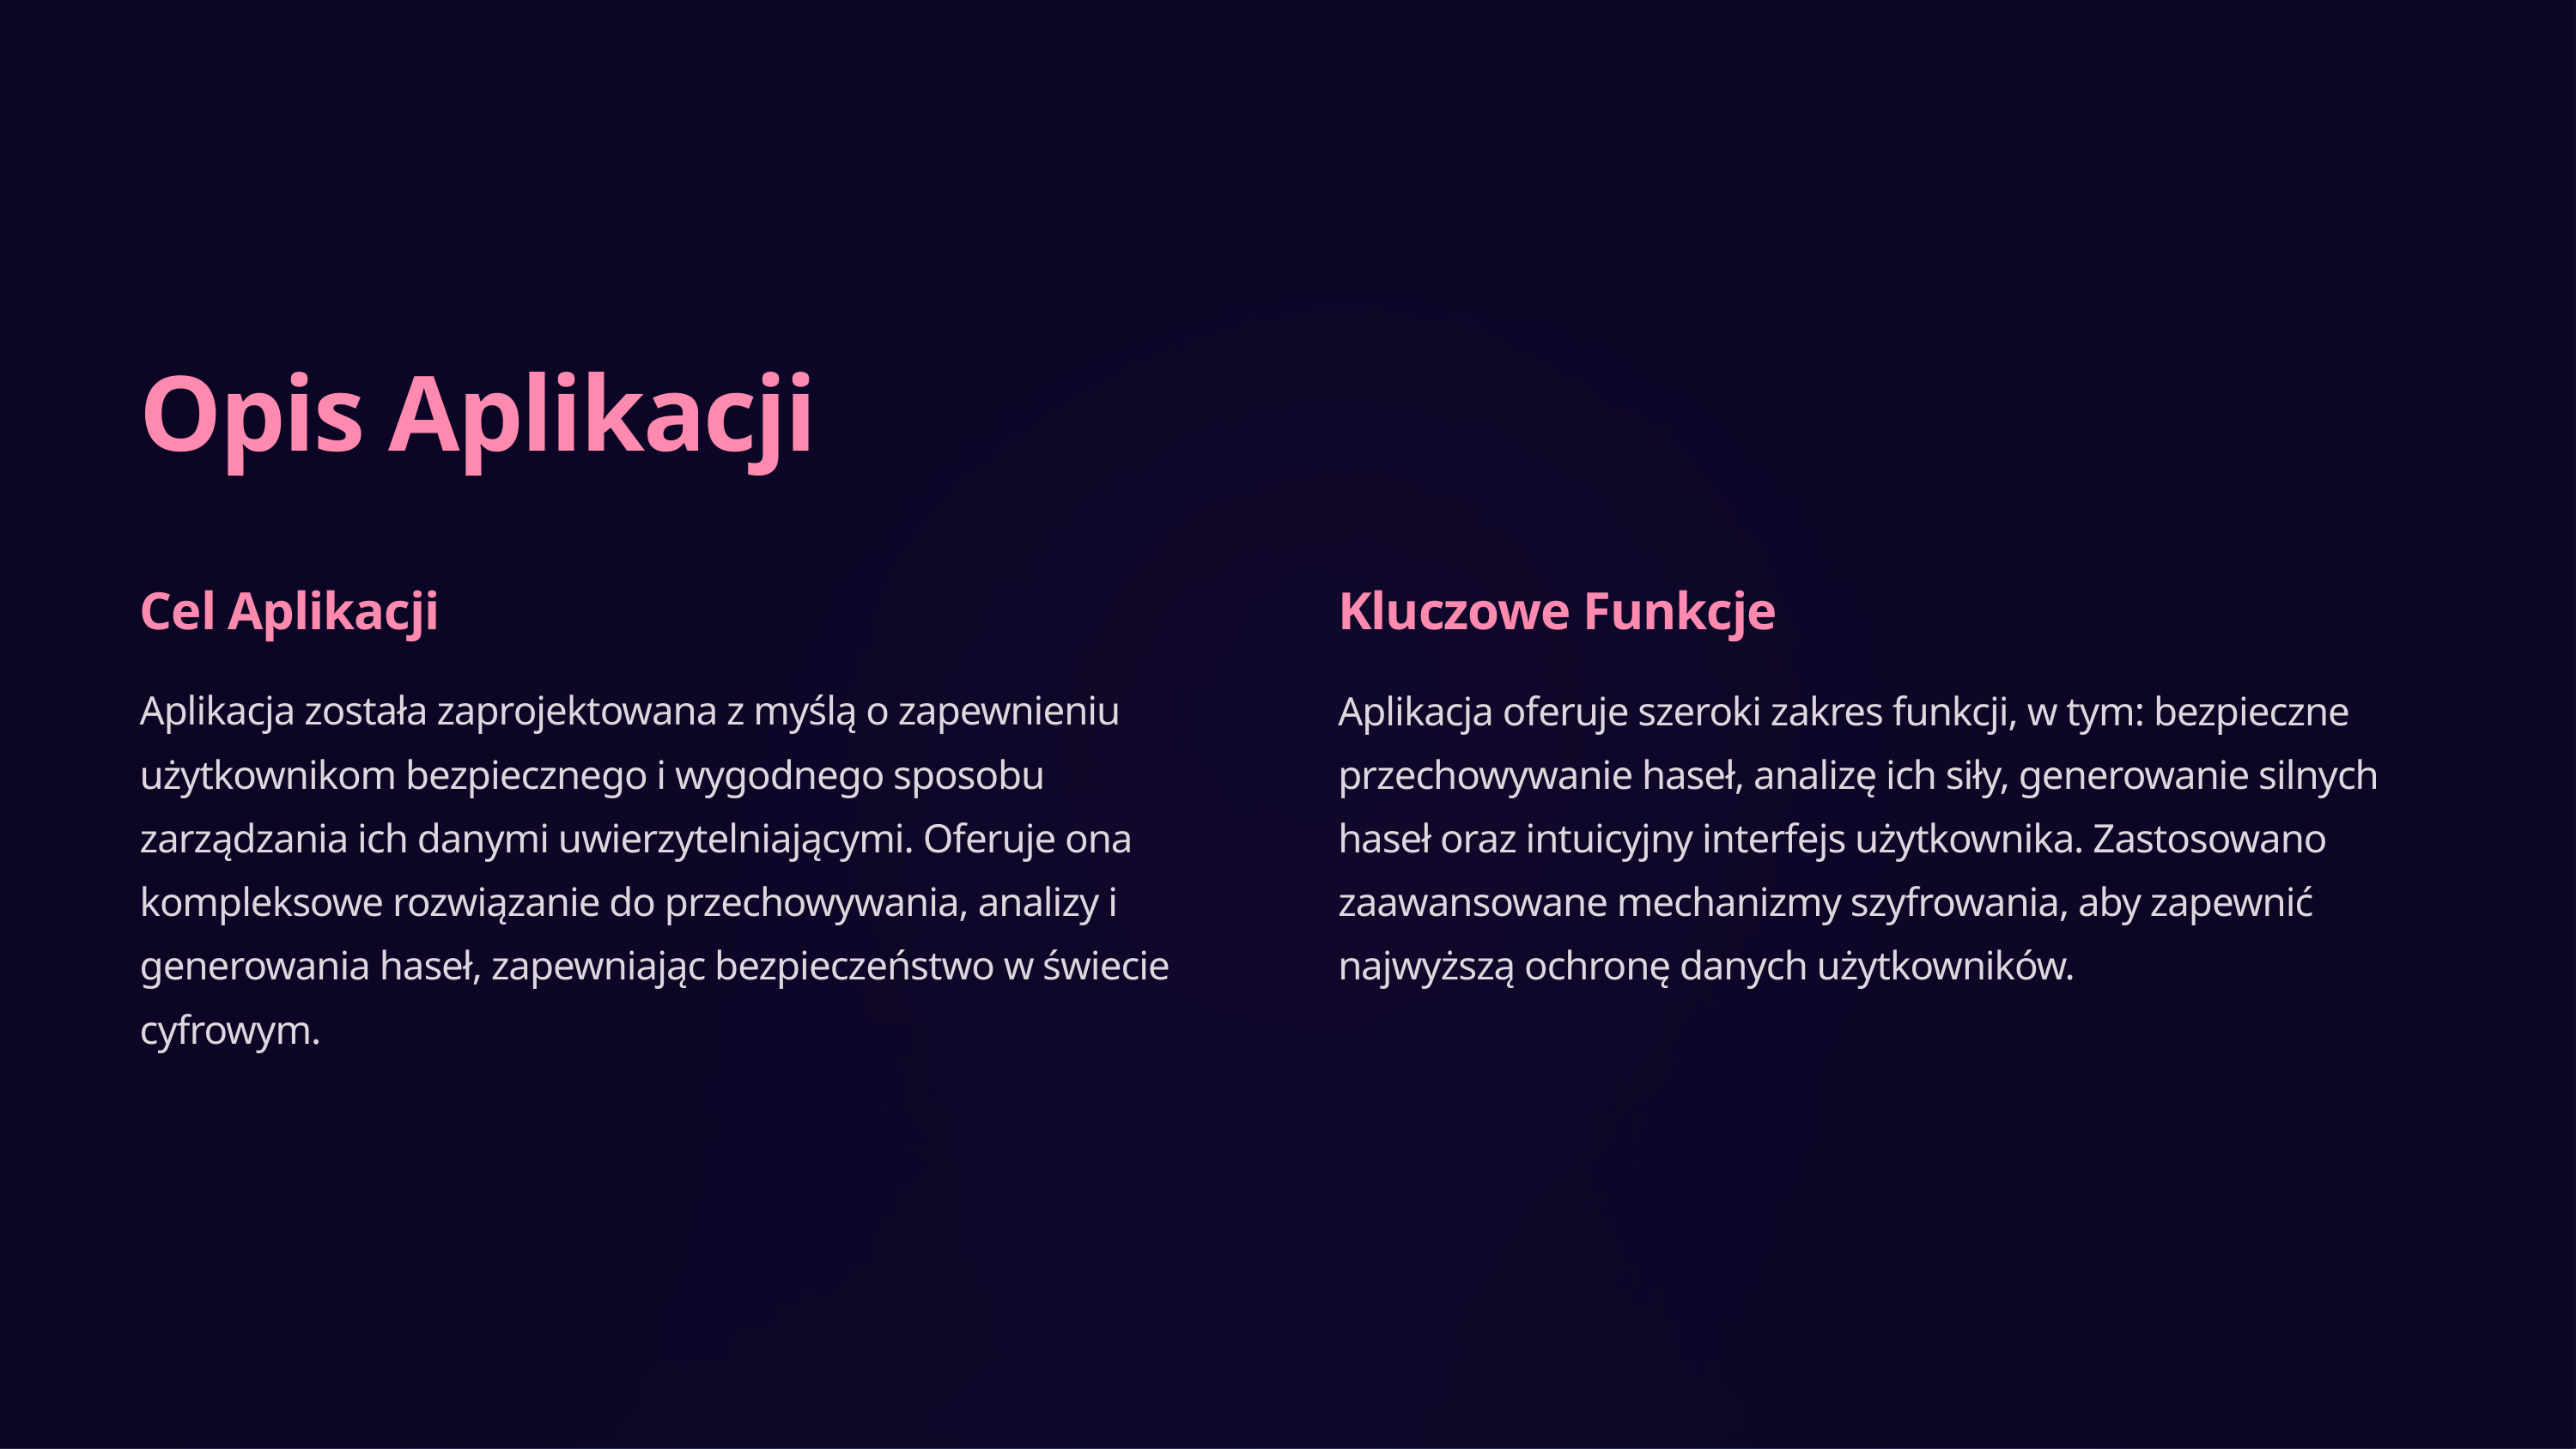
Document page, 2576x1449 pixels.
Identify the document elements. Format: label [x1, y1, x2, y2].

text_box [0, 0, 2576, 1449]
